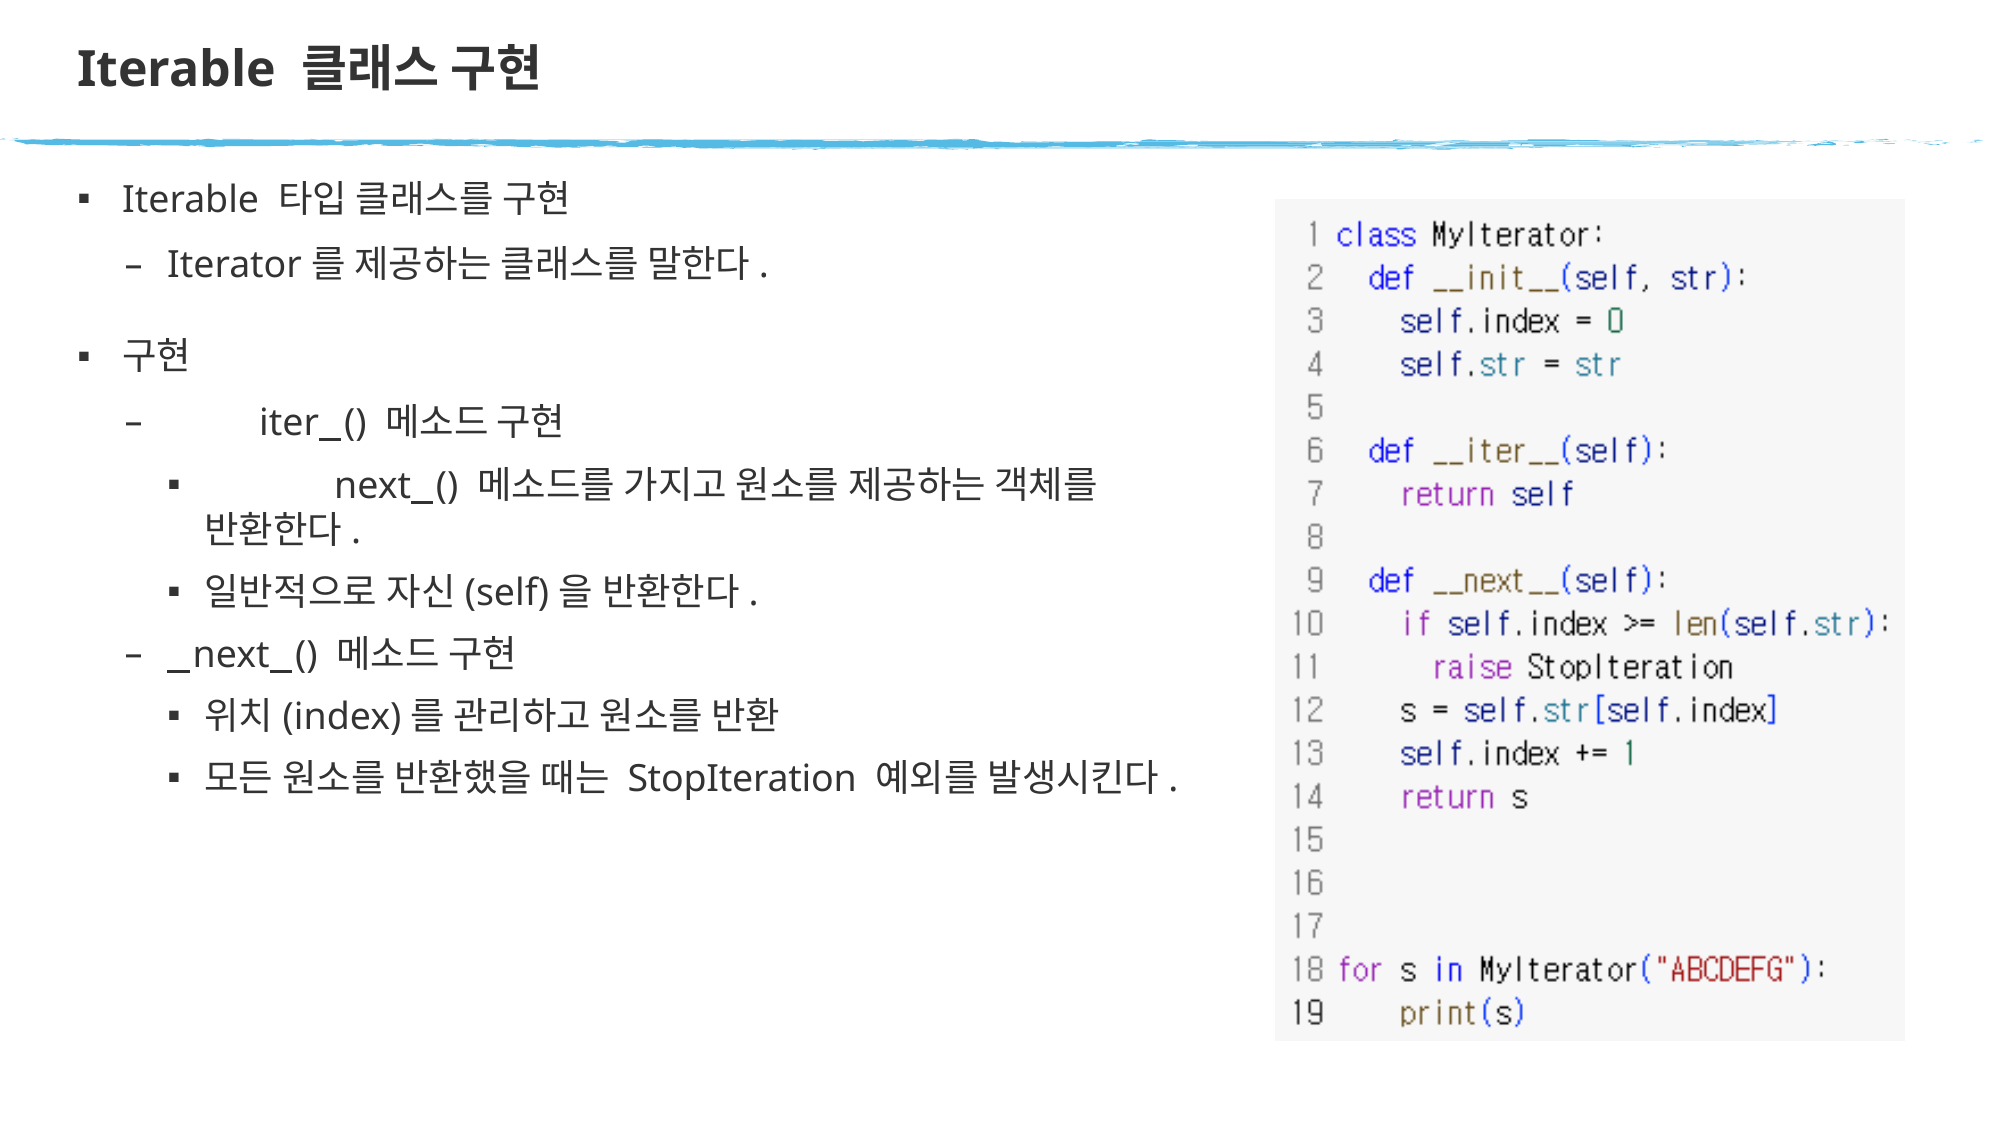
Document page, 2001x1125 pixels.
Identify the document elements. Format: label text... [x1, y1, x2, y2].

picture [1274, 199, 1905, 1041]
text_box Iterable 타입 클래스를 구현 Iterator를 제공하는 클래스를 말한다. 구현 iter () 메소드 구현 next () 메소드를 가지고 원소를 제공하는 객체를 반환한다. 일반적으로 자신(self)을 반환한다. next () 메소드 구현 위치(index)를 관리하고 원소를 반환 모든 원소를 반환했을 때는 StopIteration 예외를 발생시킨다. [75, 225, 1241, 800]
title Iterable 클래스 구현 [75, 34, 1700, 225]
